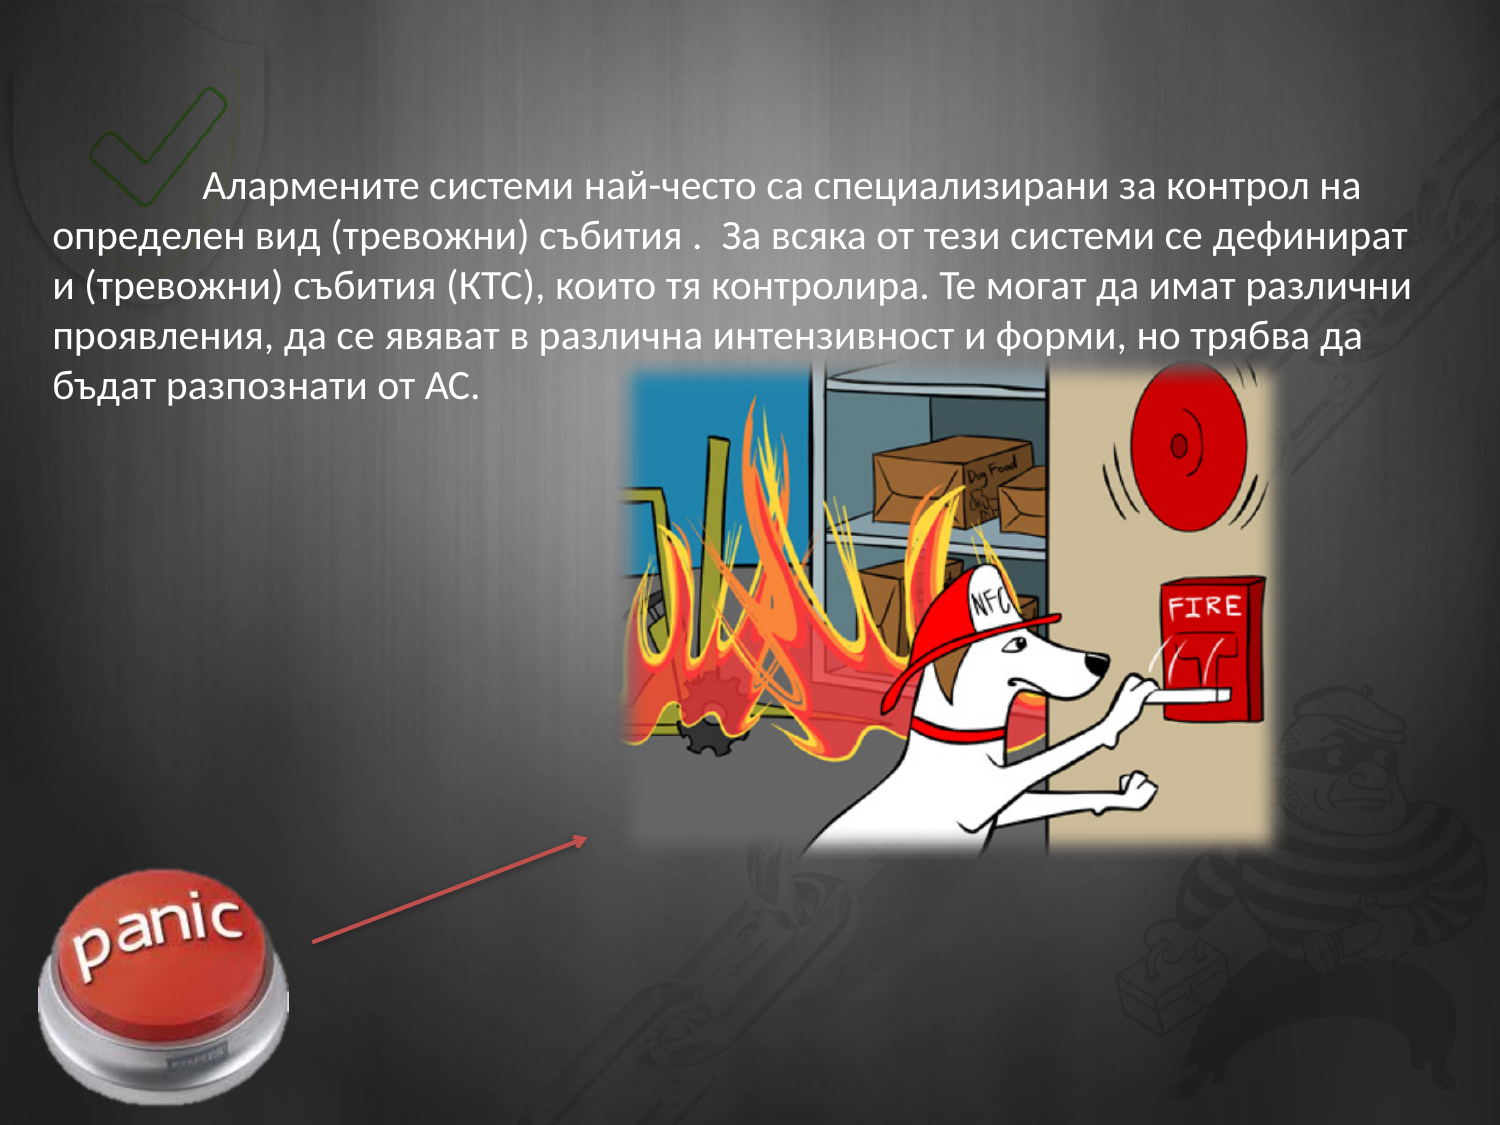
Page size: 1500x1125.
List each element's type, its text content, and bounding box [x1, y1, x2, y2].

text_box Алармените системи най-често са специализирани за контрол на определен вид (тревожни) събития . За всяка от тези системи се дефинират и (тревожни) събития (КТС), които тя контролира. Те могат да имат различни проявления, да се явяват в различна интензивност и форми, но трябва да бъдат разпознати от АС. [37, 149, 1438, 415]
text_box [312, 837, 588, 943]
picture [0, 0, 1500, 1125]
